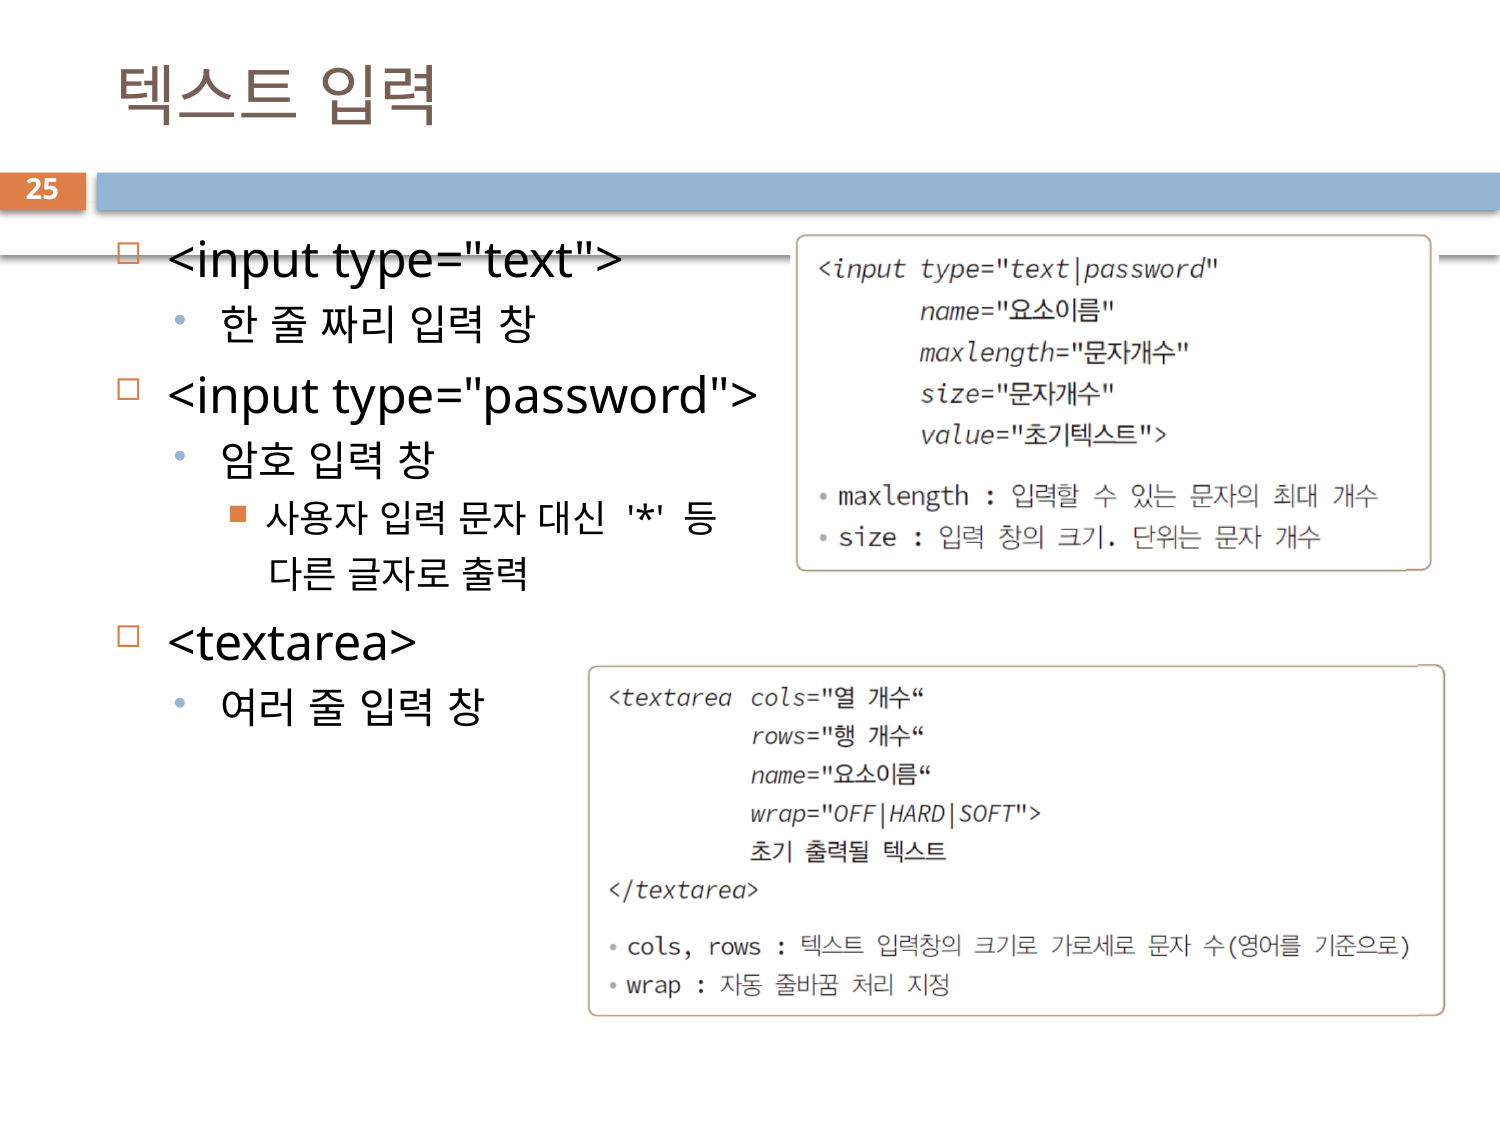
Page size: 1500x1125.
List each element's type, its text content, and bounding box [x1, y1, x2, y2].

slide_number 25 [0, 170, 87, 211]
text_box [789, 220, 1440, 580]
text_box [584, 649, 1453, 1026]
title 텍스트 입력 [100, 37, 1438, 149]
list <input type="text"> 한 줄 짜리 입력 창 <input type="password"> 암호 입력 창 사용자 입력 문자 대신 '*' 등 다른 글자로 출력 <textarea> 여러 줄 입력 창 [100, 219, 1438, 1047]
